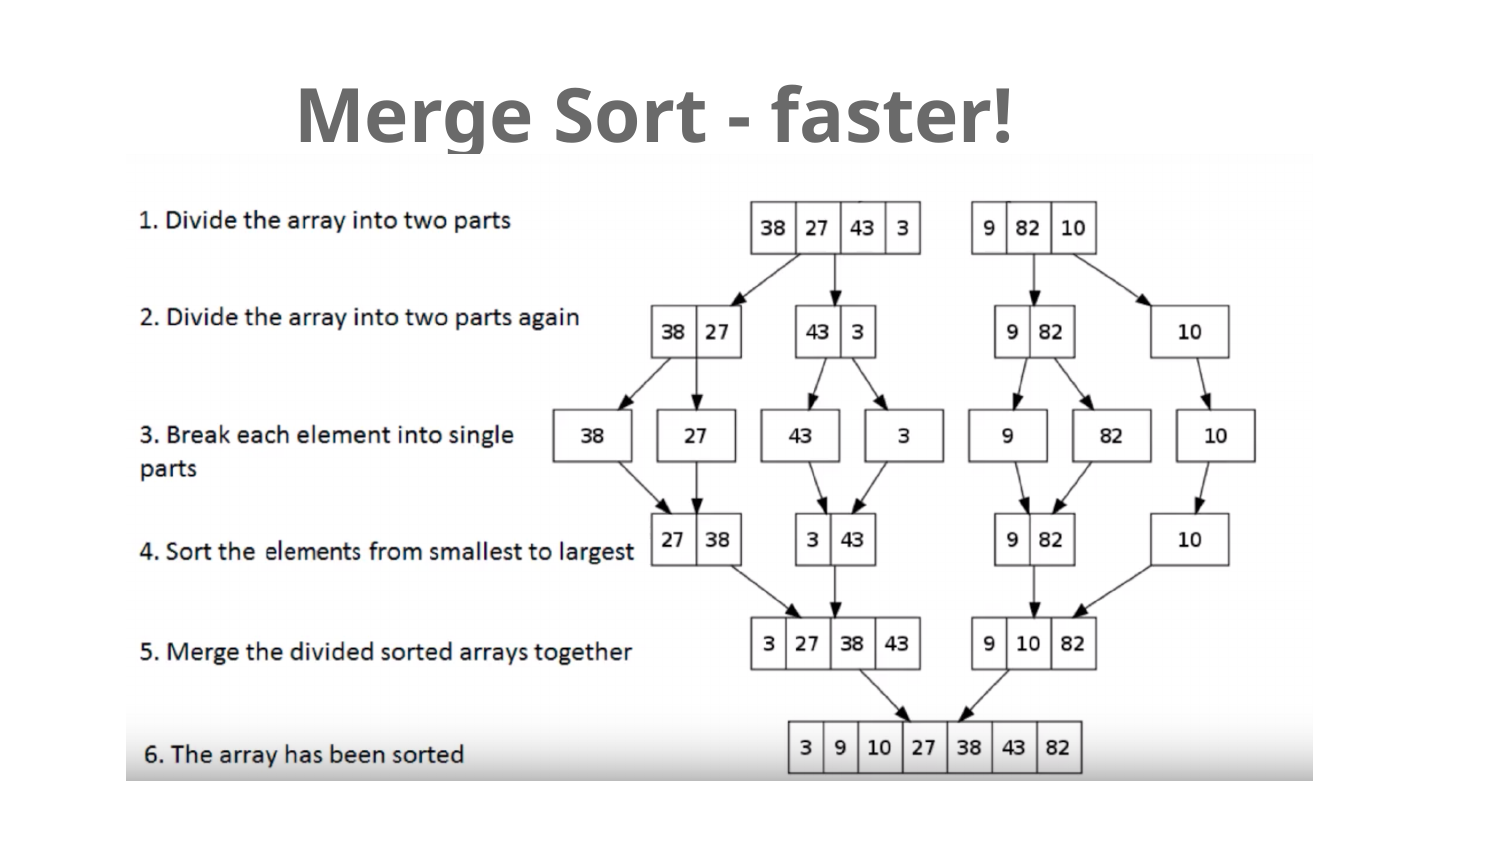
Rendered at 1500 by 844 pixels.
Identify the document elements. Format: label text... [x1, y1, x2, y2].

picture [126, 154, 1313, 781]
text_box Merge Sort - faster! [46, 38, 1263, 169]
